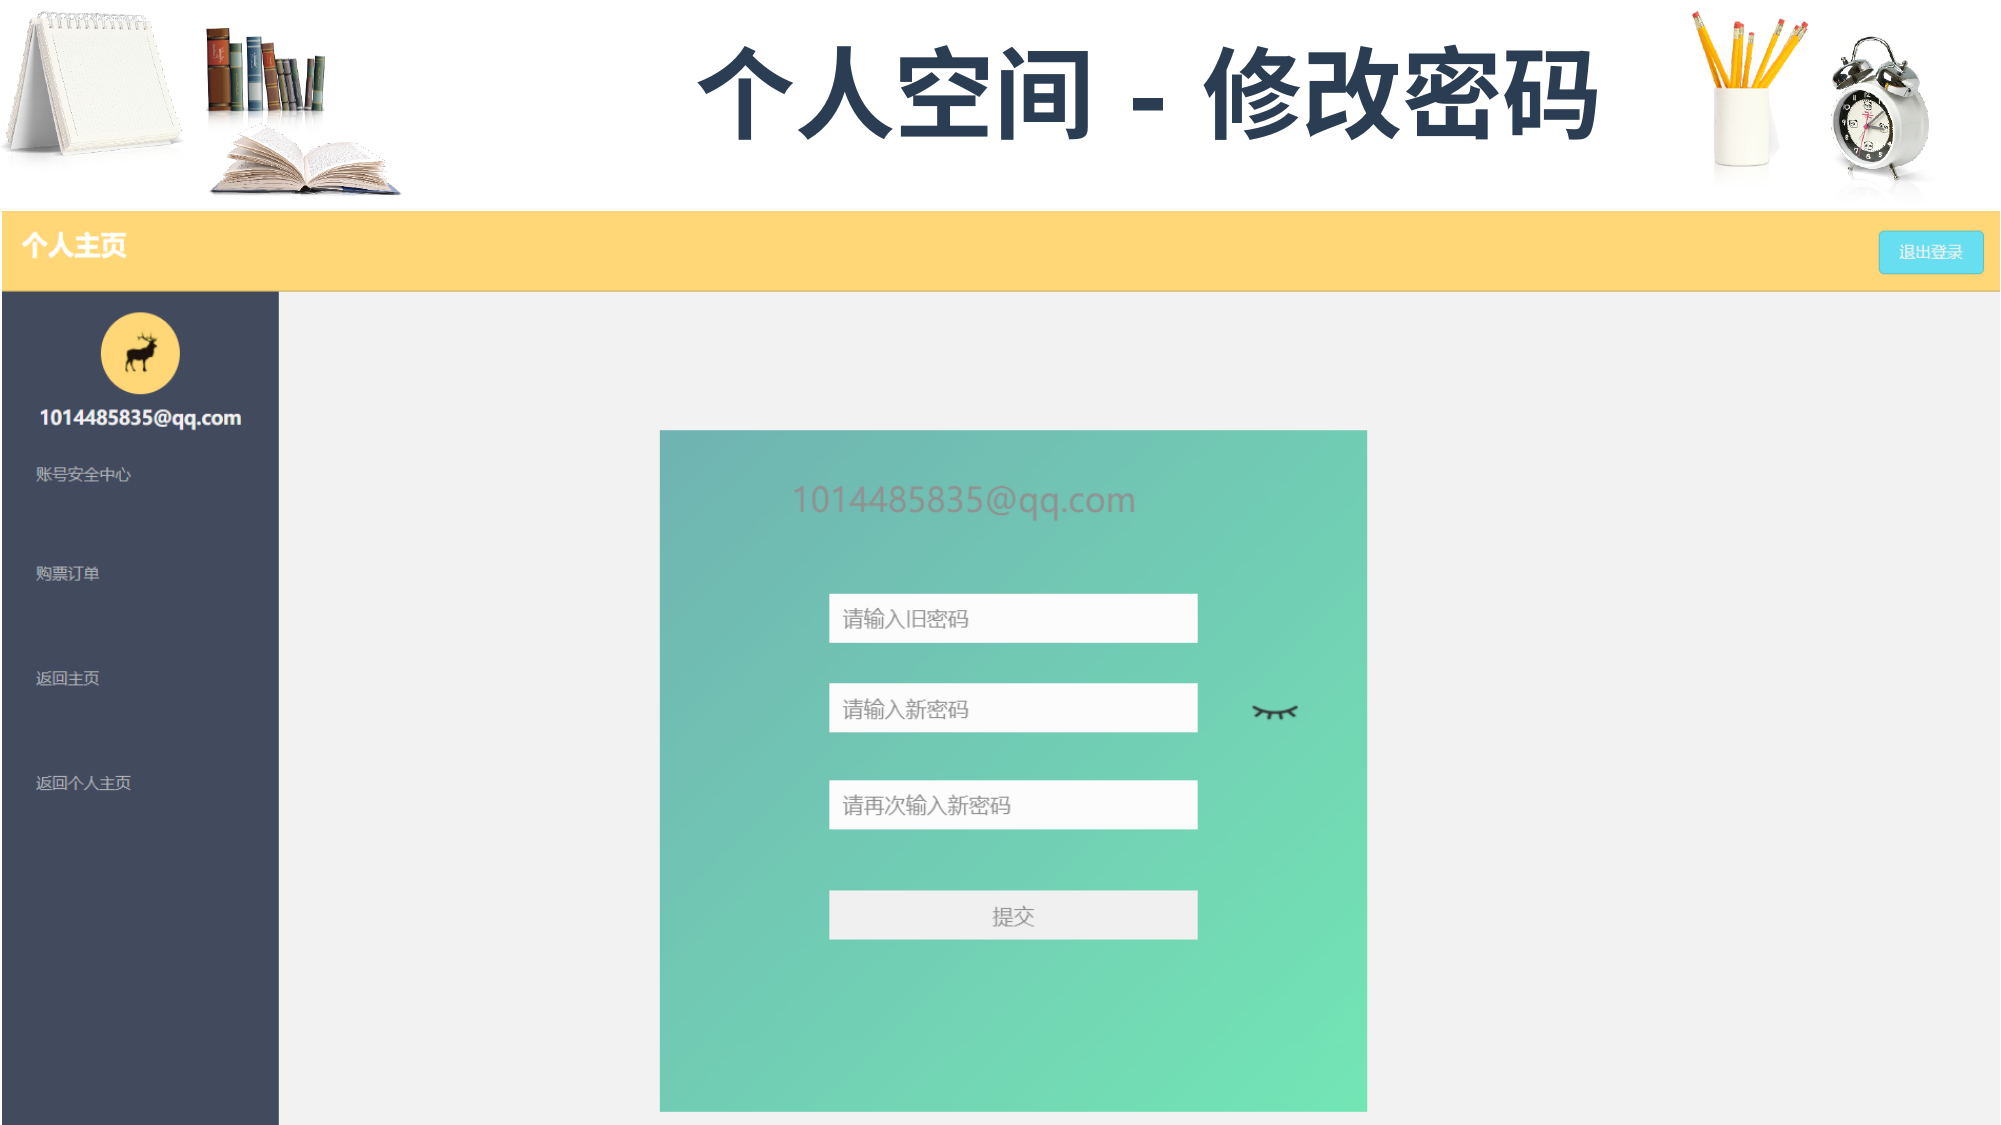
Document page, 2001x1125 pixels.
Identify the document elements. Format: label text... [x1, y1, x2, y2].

picture [205, 28, 402, 197]
text_box 个人空间-修改密码 [588, 23, 1618, 159]
picture [1692, 11, 1808, 193]
picture [0, 11, 186, 173]
picture [2, 36, 2000, 1125]
